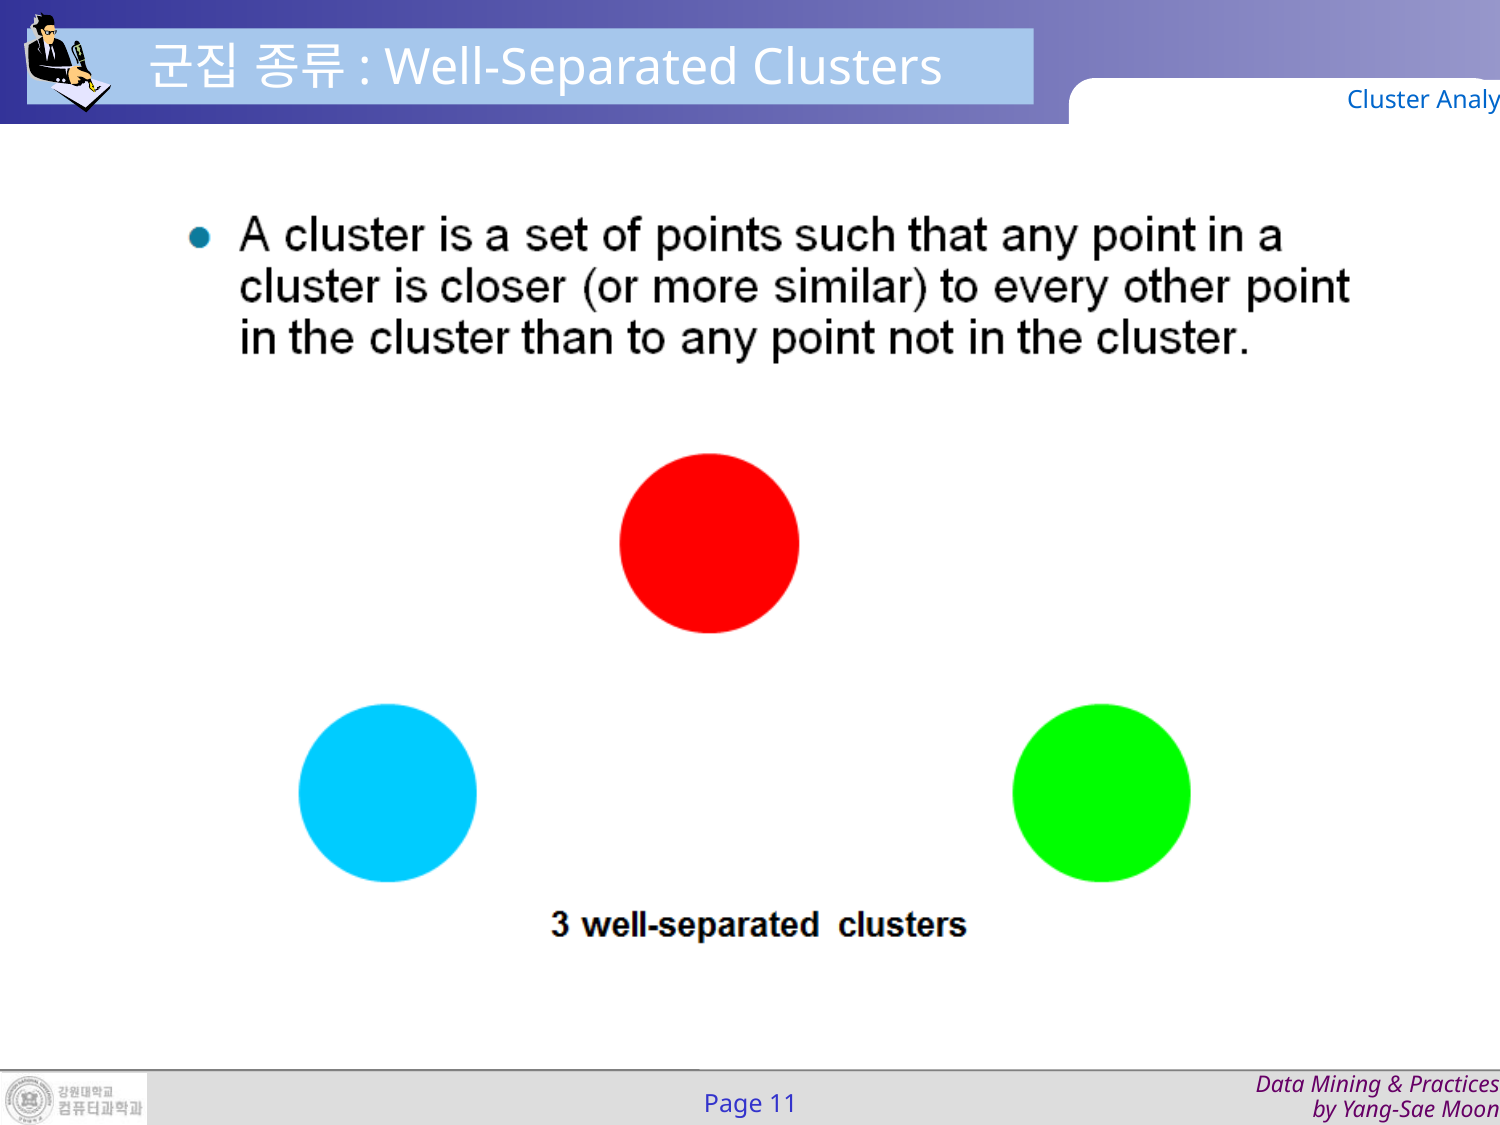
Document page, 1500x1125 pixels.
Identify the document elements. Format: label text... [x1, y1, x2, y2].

slide_number Page 11 [682, 1079, 819, 1124]
picture [169, 191, 1361, 953]
text_box 군집 종류: Well-Separated Clusters [133, 26, 1093, 102]
text_box Cluster Analysis [1245, 78, 1500, 120]
picture [2, 1073, 147, 1125]
